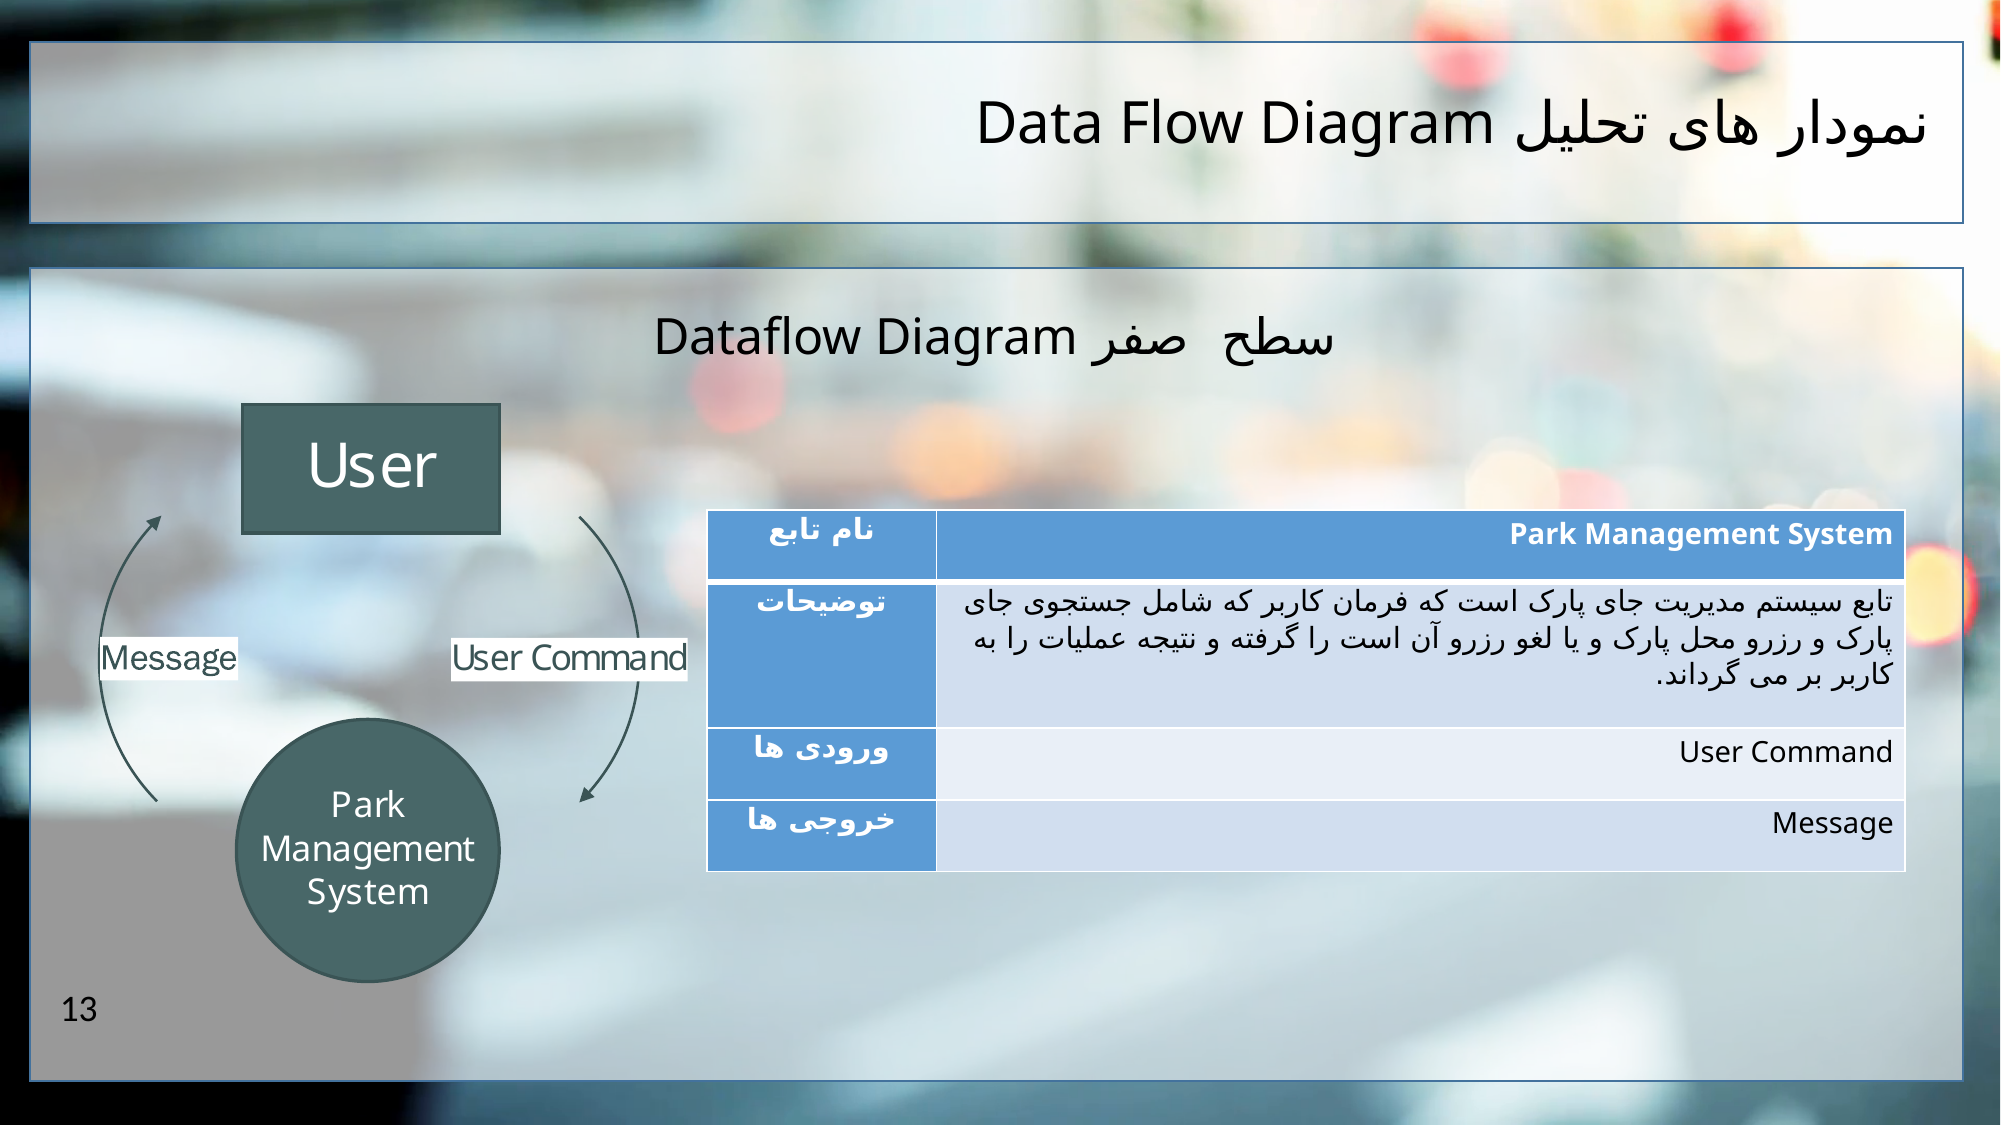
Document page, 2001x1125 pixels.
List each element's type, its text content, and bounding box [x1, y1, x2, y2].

table_cell تابع سیستم مدیریت جای پارک است که فرمان کاربر که شامل جستجوی جای پارک و رزرو محل پارک و یا لغو رزرو آن است را گرفته و نتیجه عملیات را به کاربر بر می گرداند. [937, 585, 1904, 727]
list نمودار های تحلیل Data Flow Diagram [45, 85, 1945, 185]
table_cell User Command [937, 729, 1904, 799]
table_cell 2 [31, 269, 1962, 1080]
table_cell خروجی ها [708, 801, 936, 871]
picture [0, 0, 2001, 1125]
table_header نام تابع [708, 511, 936, 579]
table_cell Message [937, 801, 1904, 871]
slide_number 13 [45, 976, 170, 1037]
table_cell توضیحات [708, 585, 936, 727]
table_header Park Management System [937, 511, 1904, 579]
list سطح صفر Dataflow Diagram [45, 304, 1945, 1052]
table_cell 2 [31, 43, 1962, 222]
table_cell ورودی ها [708, 729, 936, 799]
